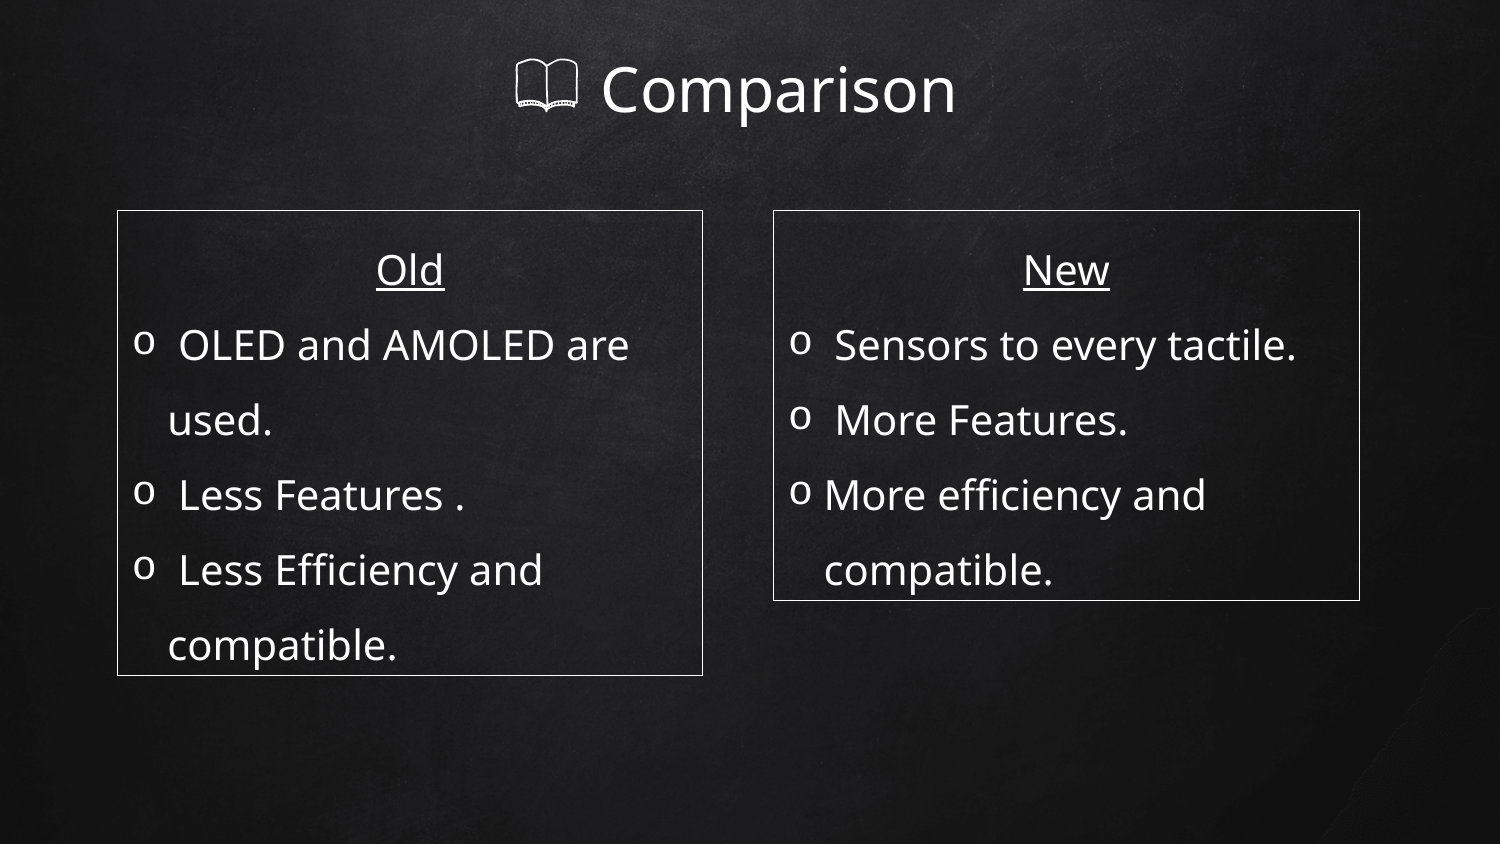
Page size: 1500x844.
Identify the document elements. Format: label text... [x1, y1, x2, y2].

text_box Old OLED and AMOLED are used. Less Features . Less Efficiency and compatible. [117, 210, 703, 676]
text_box Comparison [585, 35, 1055, 153]
picture [0, 0, 1500, 844]
text_box [515, 58, 578, 113]
text_box New Sensors to every tactile. More Features. More efficiency and compatible. [773, 210, 1360, 601]
